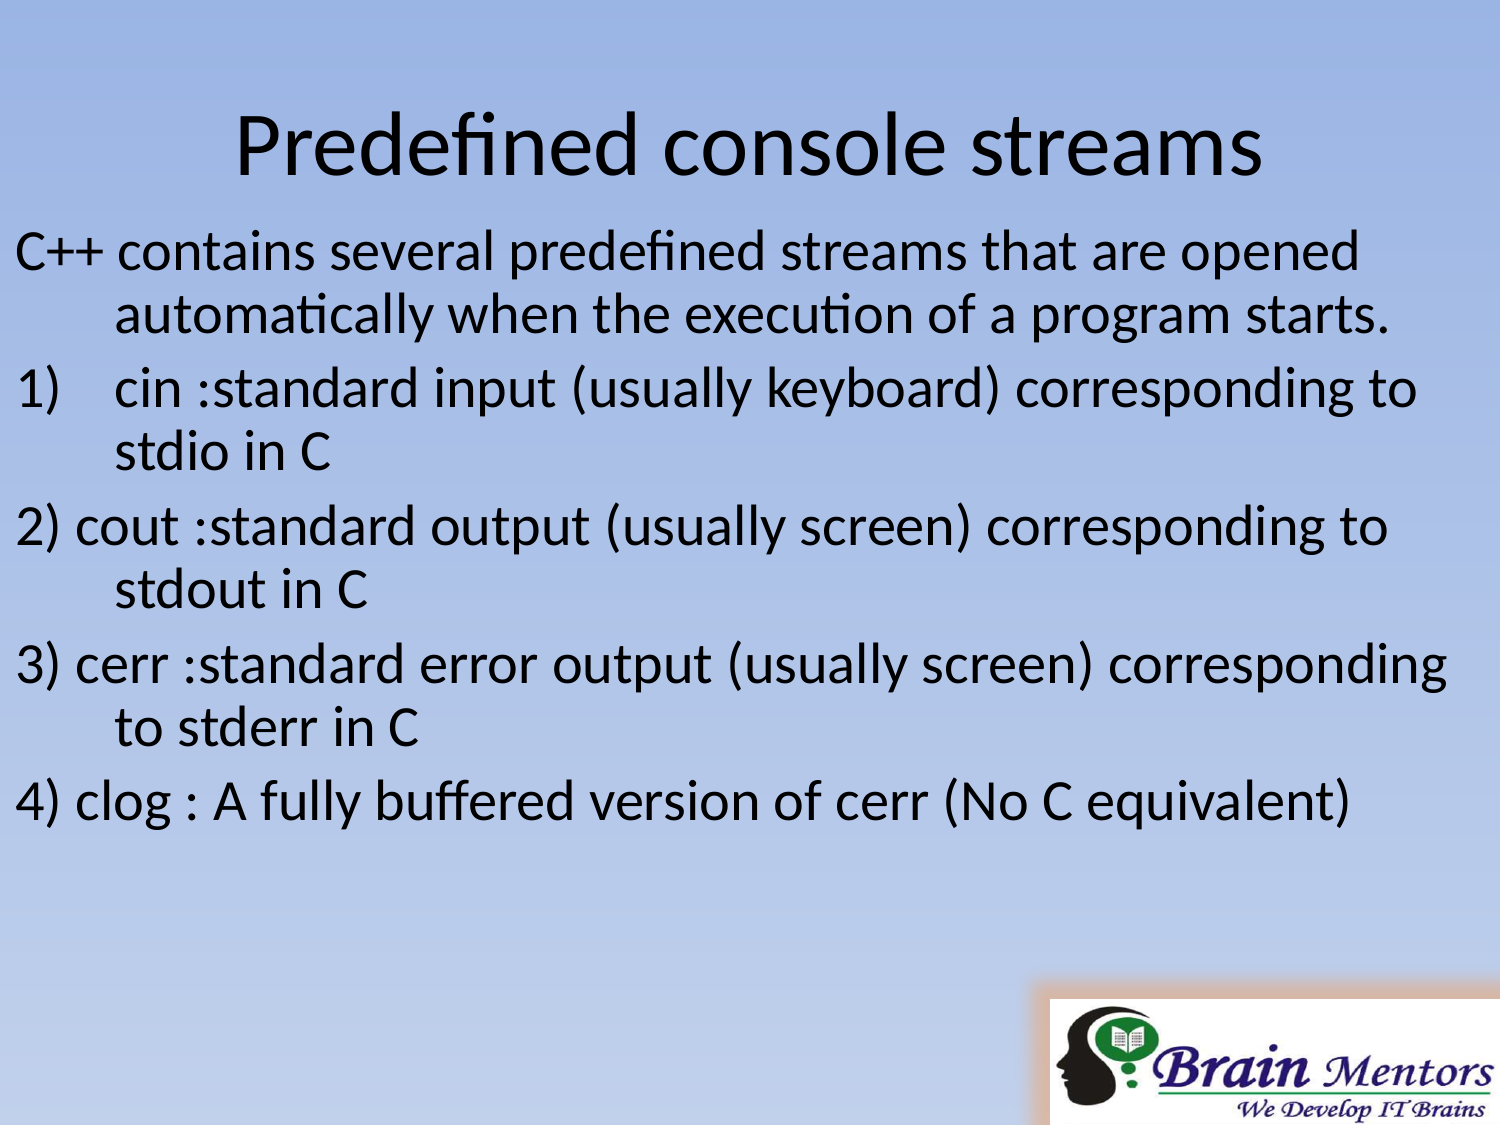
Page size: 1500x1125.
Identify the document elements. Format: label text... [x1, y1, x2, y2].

title Predefined console streams [75, 45, 1425, 212]
list C++ contains several predefined streams that are opened automatically when the execution of a program starts. cin :standard input (usually keyboard) corresponding to stdio in C 2) cout :standard output (usually screen) corresponding to stdout in C 3) cerr :standard error output (usually screen) corresponding to stderr in C 4) clog : A fully buffered version of cerr (No C equivalent) [0, 212, 1500, 1038]
picture [1049, 999, 1500, 1125]
